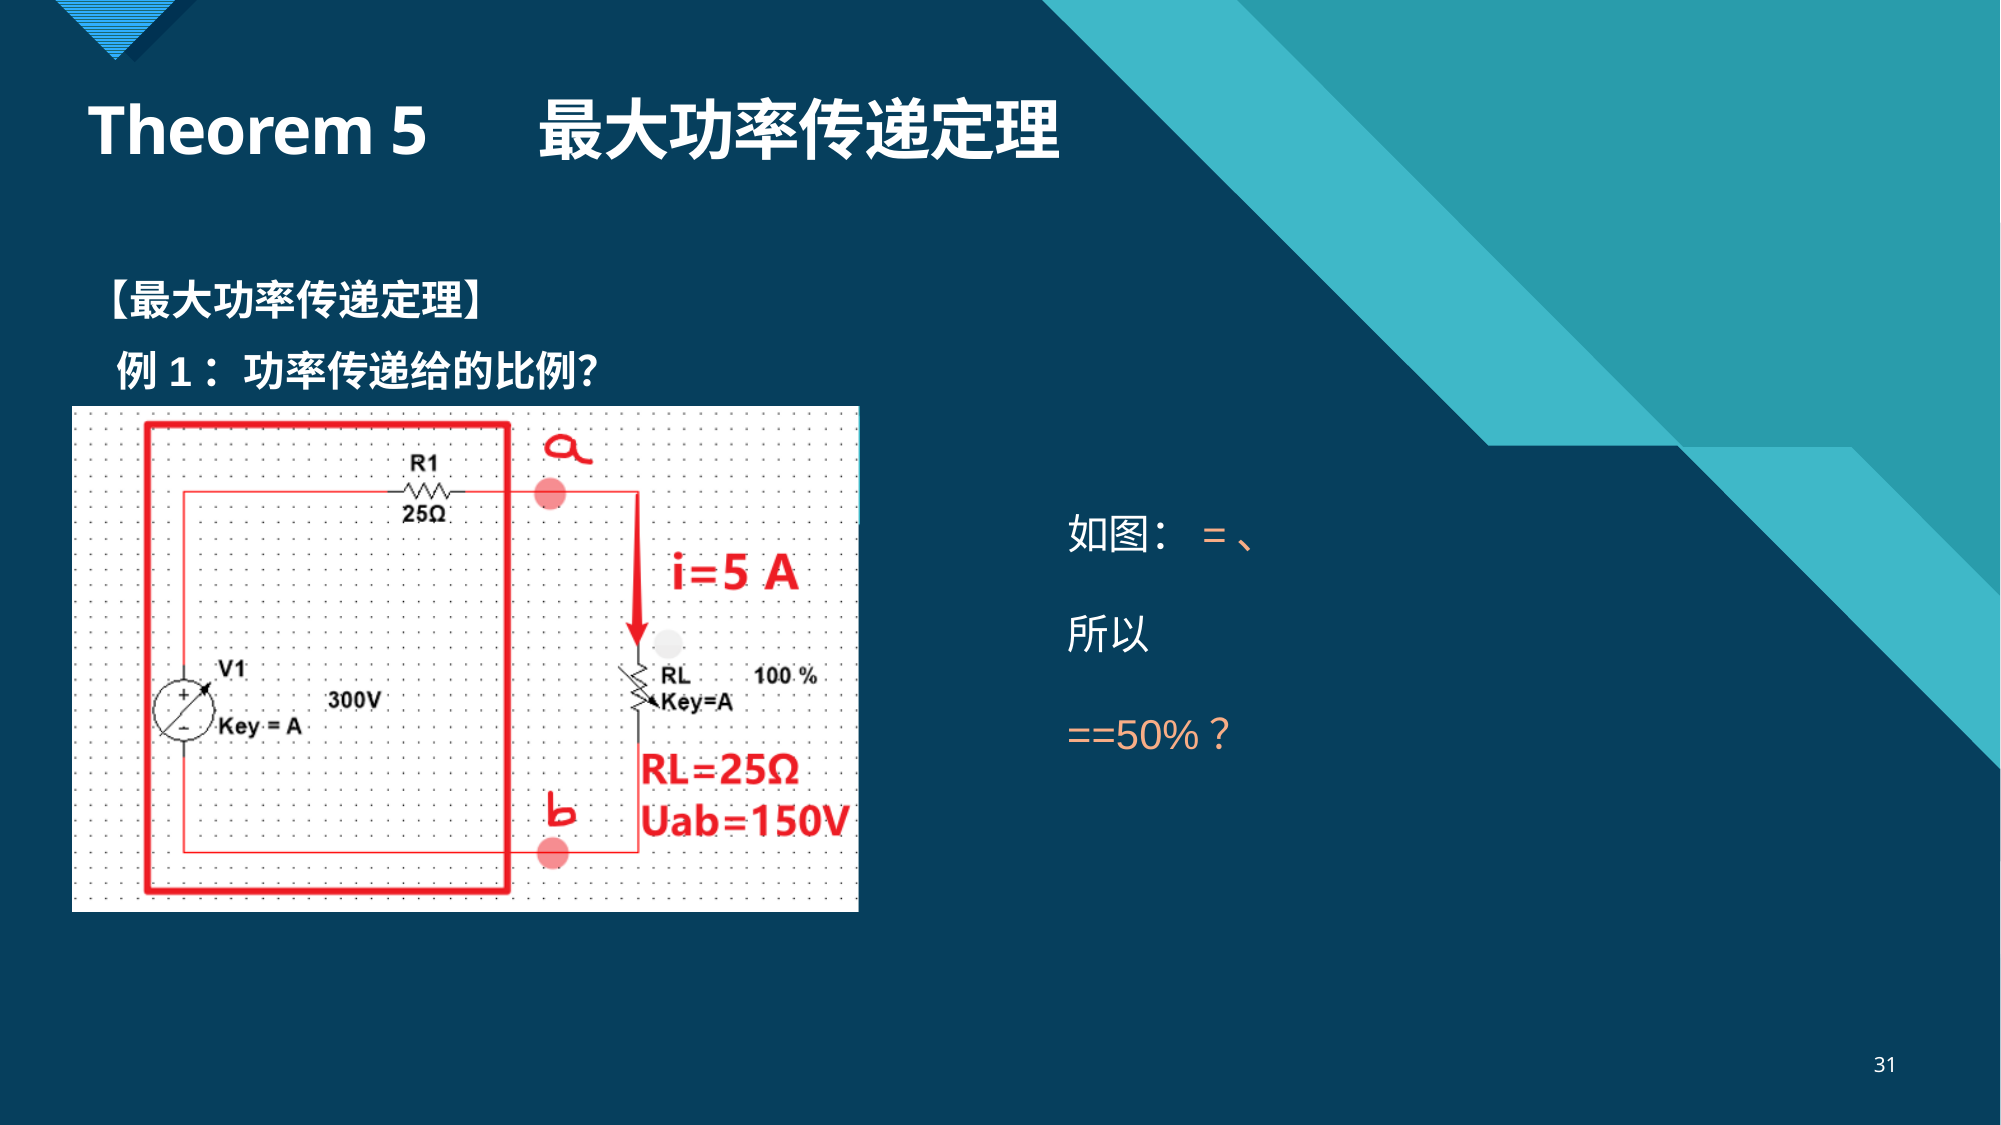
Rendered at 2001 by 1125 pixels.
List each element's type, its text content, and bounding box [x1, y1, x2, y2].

picture [149, 299, 165, 304]
slide_number 31 [1845, 1035, 1913, 1096]
title Theorem 5 最大功率传递定理 [72, 89, 1913, 177]
picture [73, 407, 859, 911]
